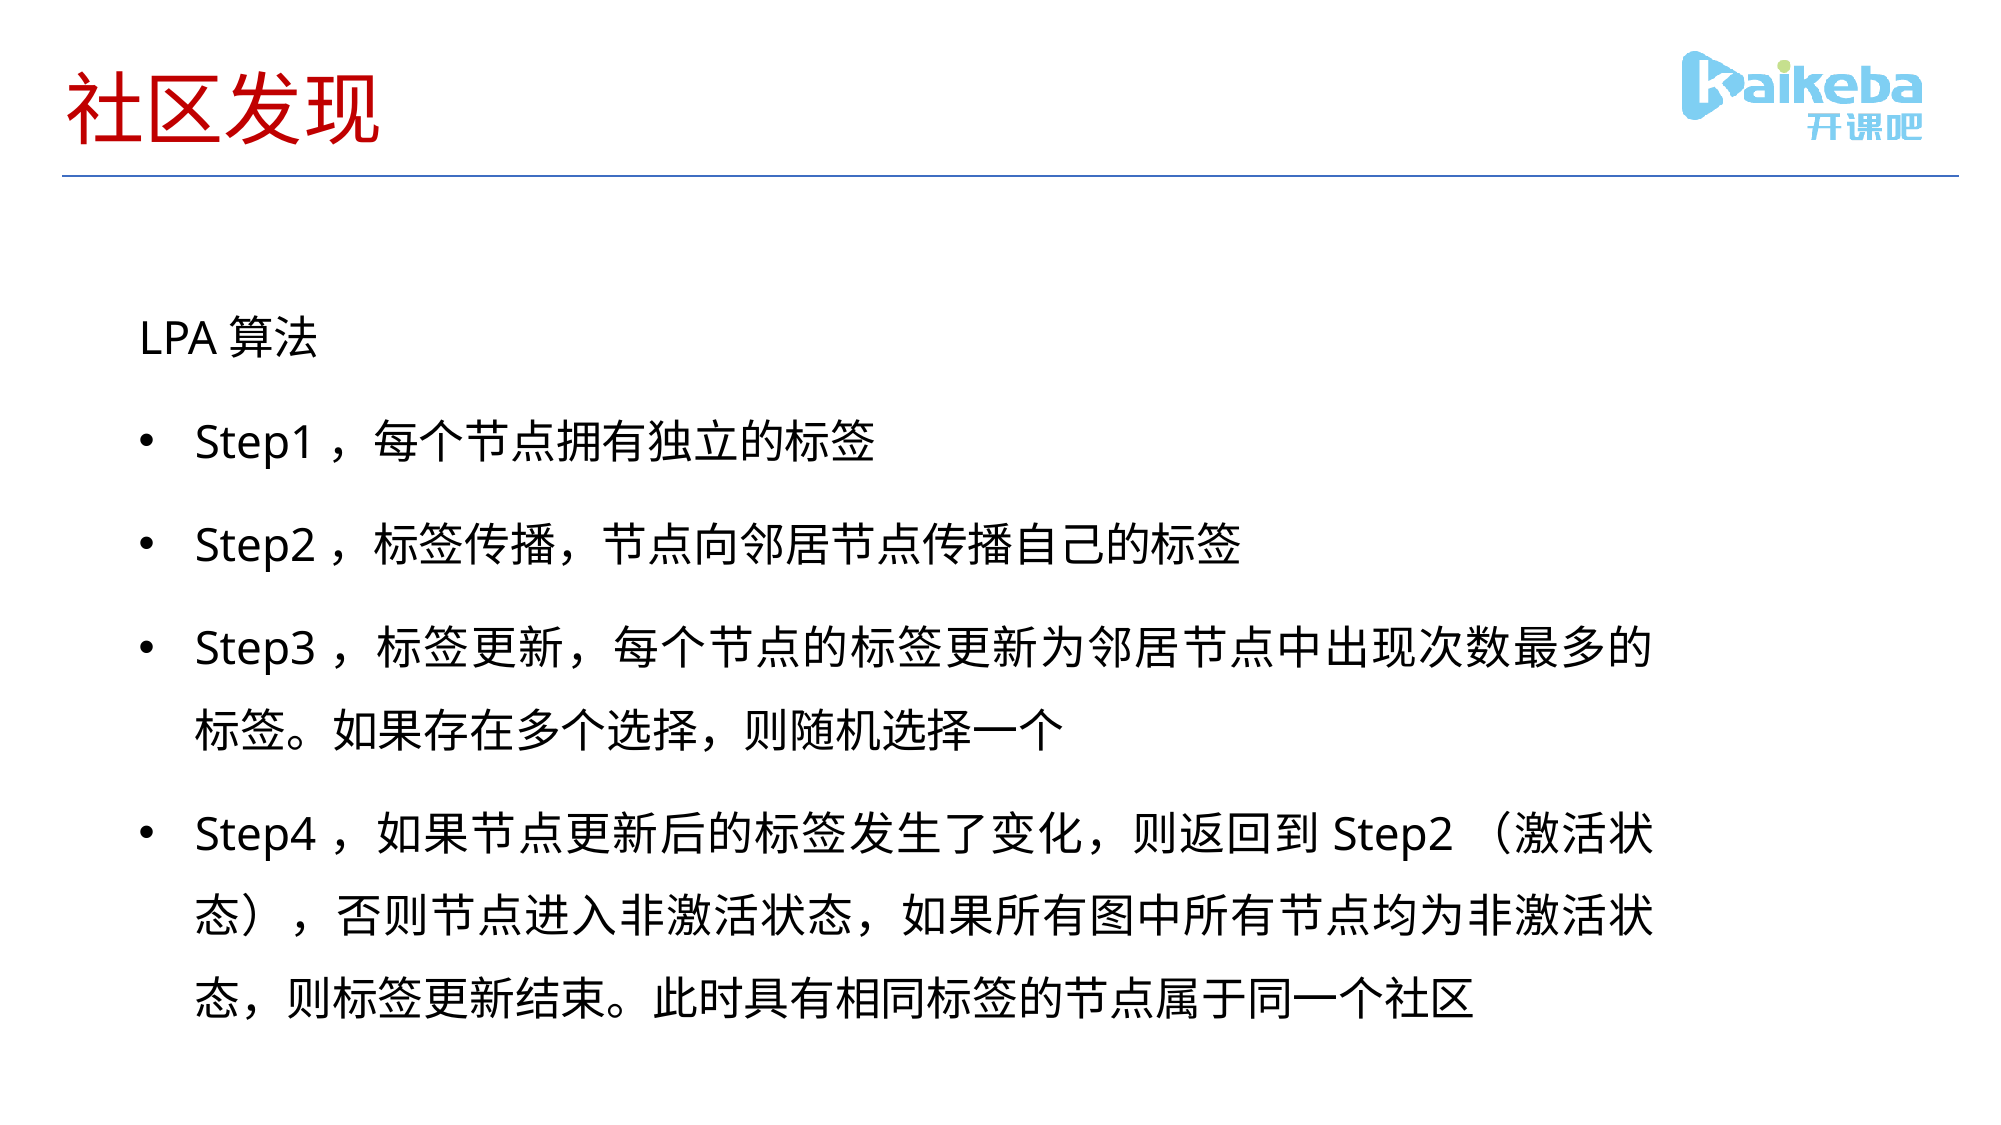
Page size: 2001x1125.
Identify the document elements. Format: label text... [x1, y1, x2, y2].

text_box LPA算法 Step1，每个节点拥有独立的标签 Step2，标签传播，节点向邻居节点传播自己的标签 Step3，标签更新，每个节点的标签更新为邻居节点中出现次数最多的标签。如果存在多个选择，则随机选择一个 Step4，如果节点更新后的标签发生了变化，则返回到Step2（激活状态），否则节点进入非激活状态，如果所有图中所有节点均为非激活状态，则标签更新结束。此时具有相同标签的节点属于同一个社区 [131, 274, 1662, 965]
title 社区发现 [57, 59, 1728, 167]
